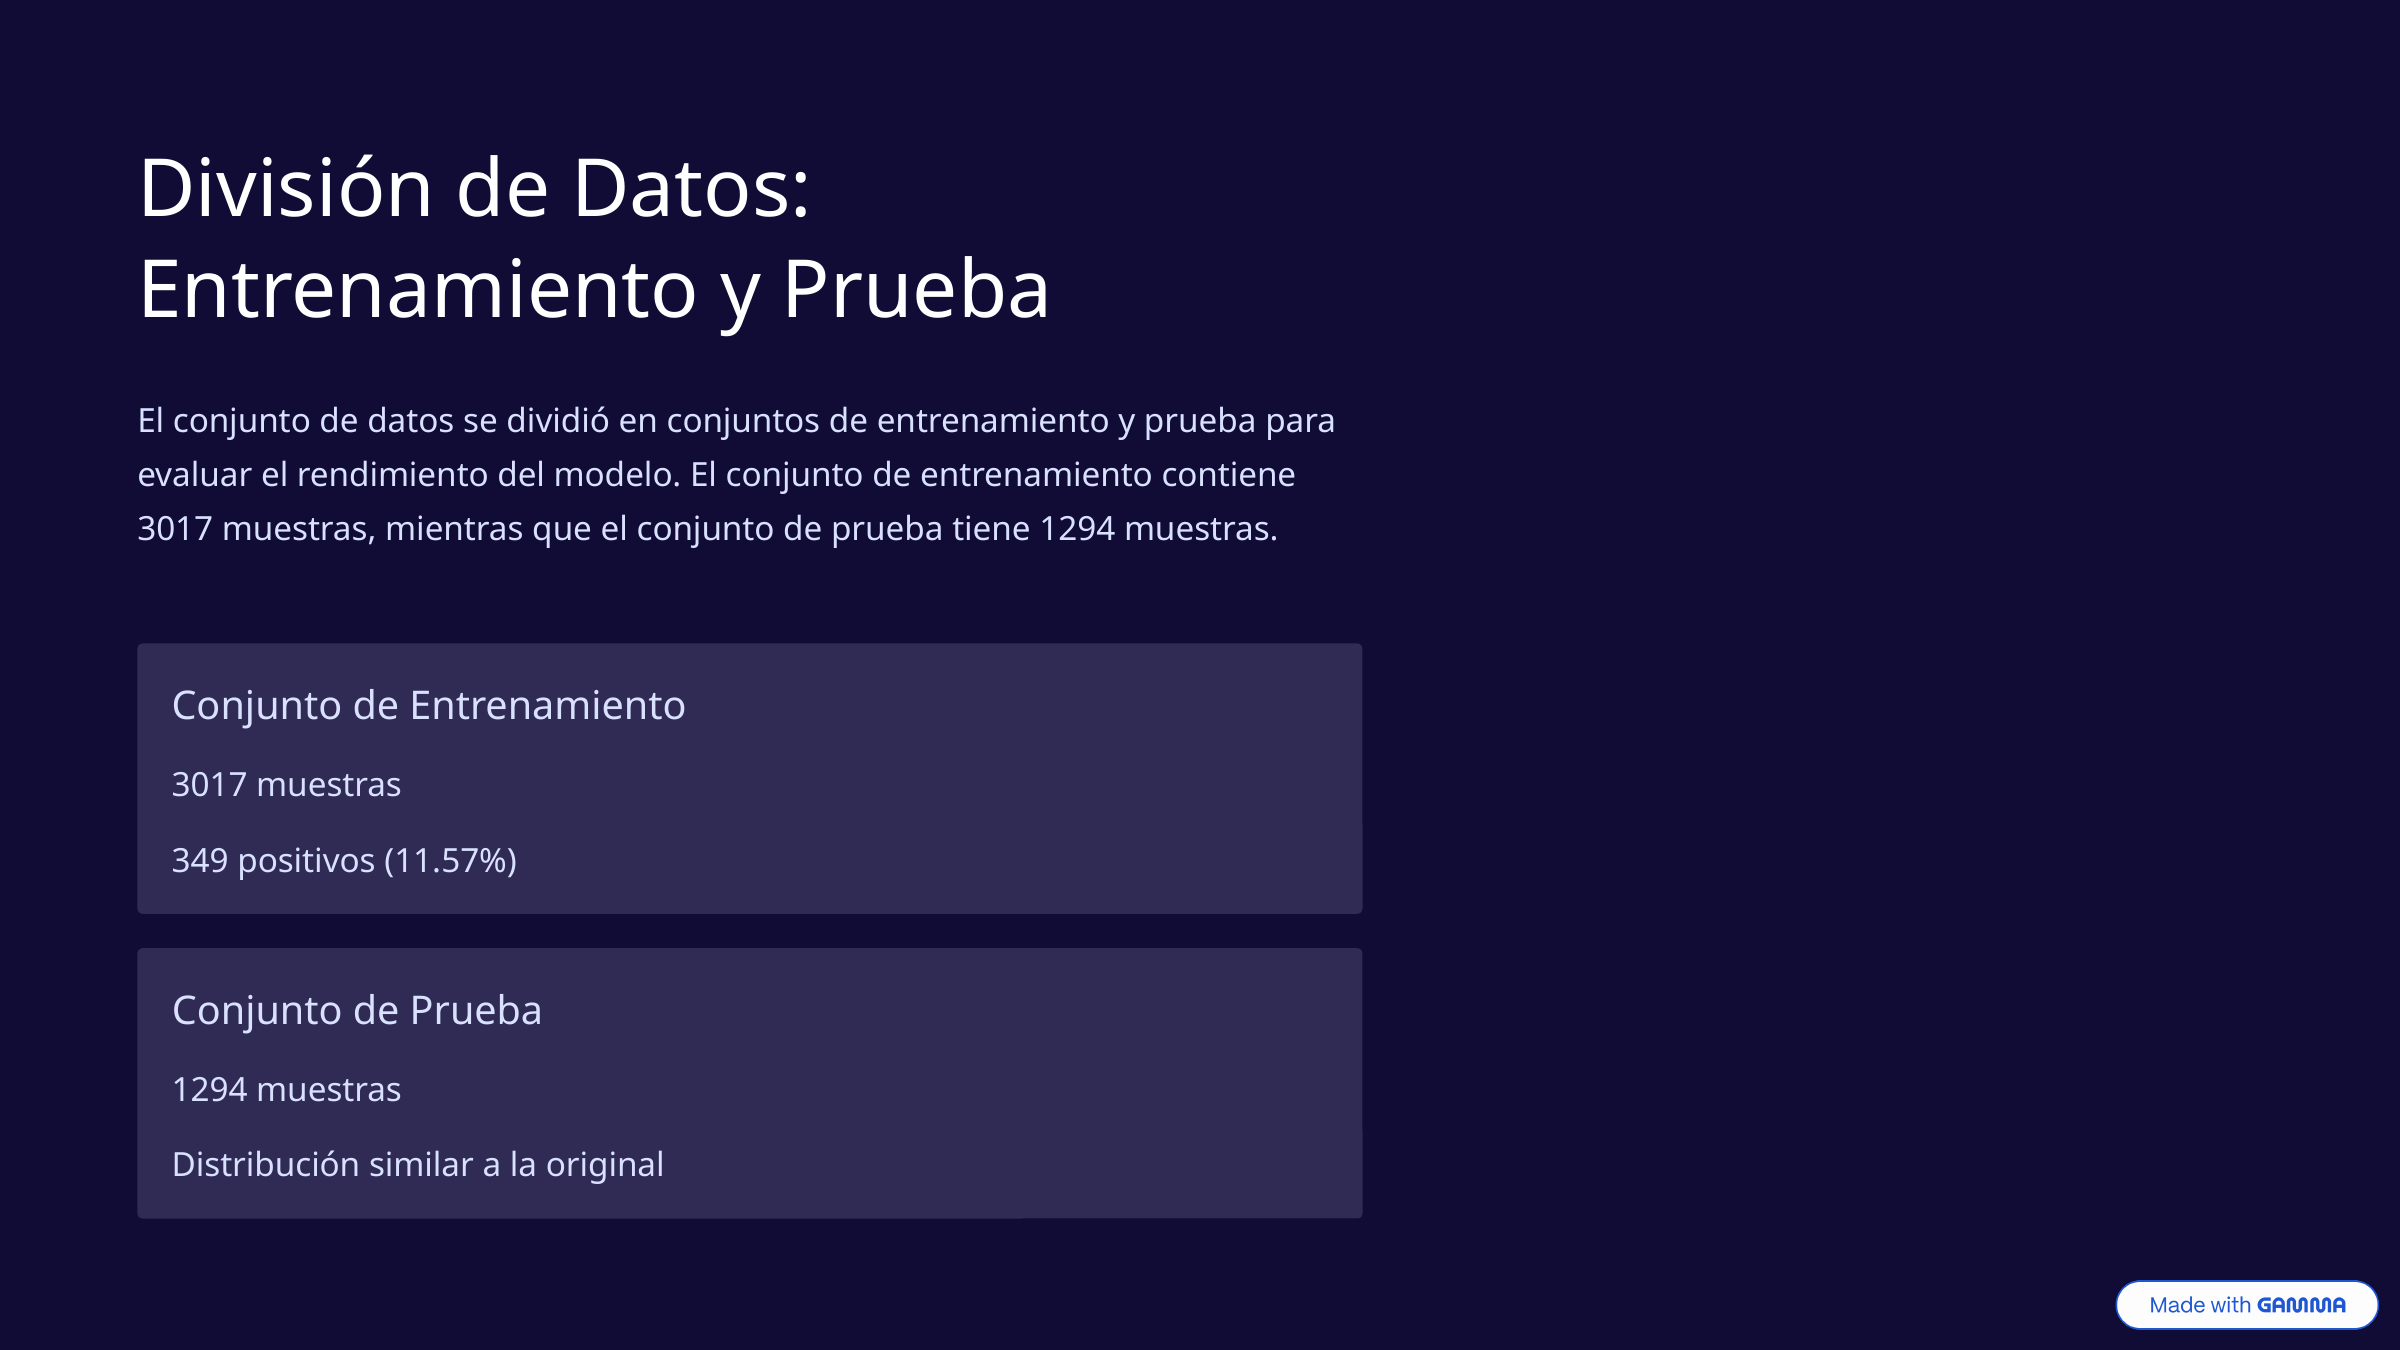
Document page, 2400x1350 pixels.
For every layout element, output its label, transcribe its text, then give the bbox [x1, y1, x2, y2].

text_box [137, 643, 1363, 914]
text_box El conjunto de datos se dividió en conjuntos de entrenamiento y prueba para evaluar el rendimiento del modelo. El conjunto de entrenamiento contiene 3017 muestras, mientras que el conjunto de prueba tiene 1294 muestras. [137, 384, 1363, 605]
text_box División de Datos: Entrenamiento y Prueba [137, 131, 1363, 334]
text_box 349 positivos (11.57%) [171, 824, 1329, 880]
text_box 3017 muestras [171, 748, 1329, 804]
text_box Conjunto de Prueba [171, 982, 576, 1033]
text_box [137, 948, 1363, 1219]
picture [2106, 1271, 2389, 1339]
text_box Conjunto de Entrenamiento [171, 677, 673, 729]
text_box 1294 muestras [171, 1053, 1329, 1109]
text_box Distribución similar a la original [171, 1129, 1329, 1185]
